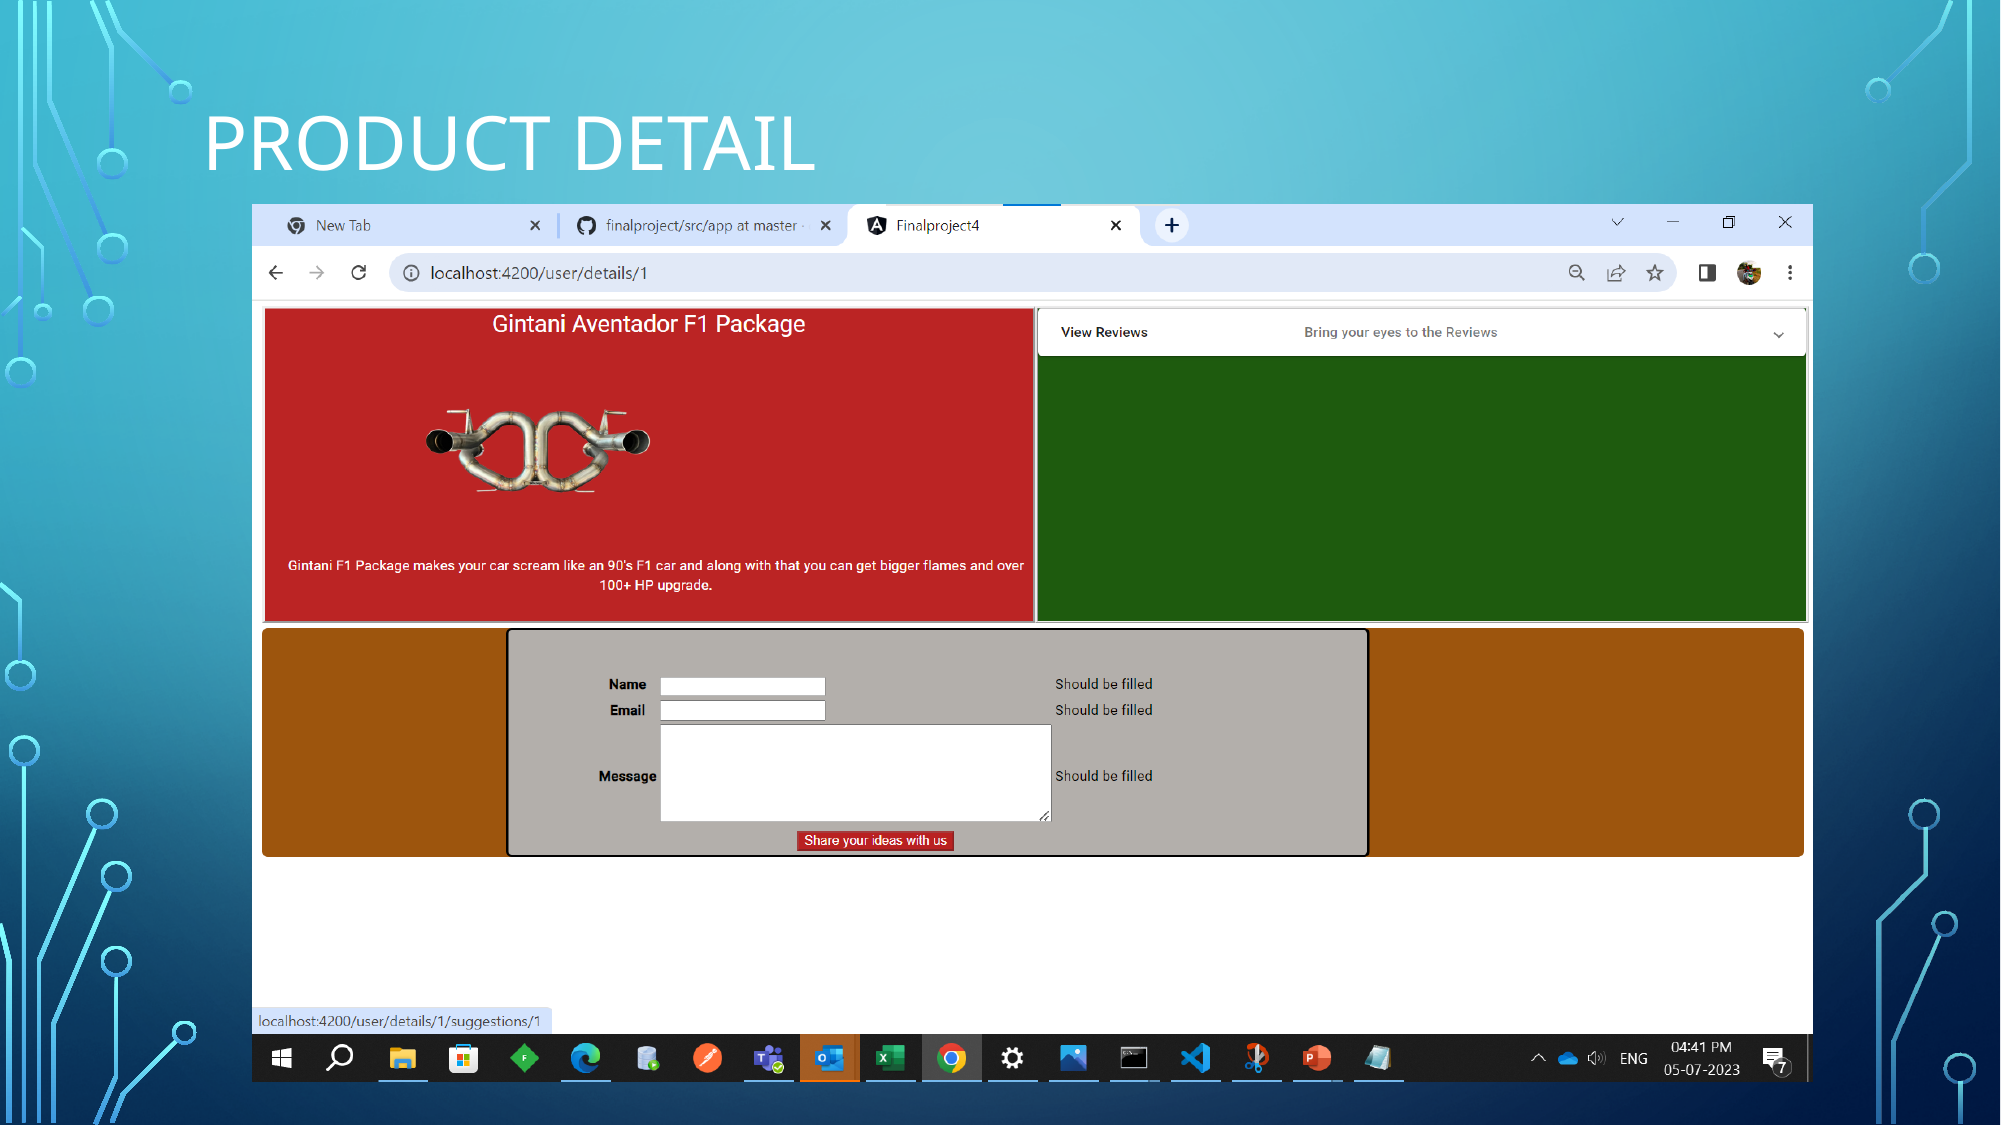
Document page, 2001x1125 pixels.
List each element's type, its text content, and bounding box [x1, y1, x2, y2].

title Product detail [187, 24, 1813, 268]
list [251, 204, 1813, 1083]
